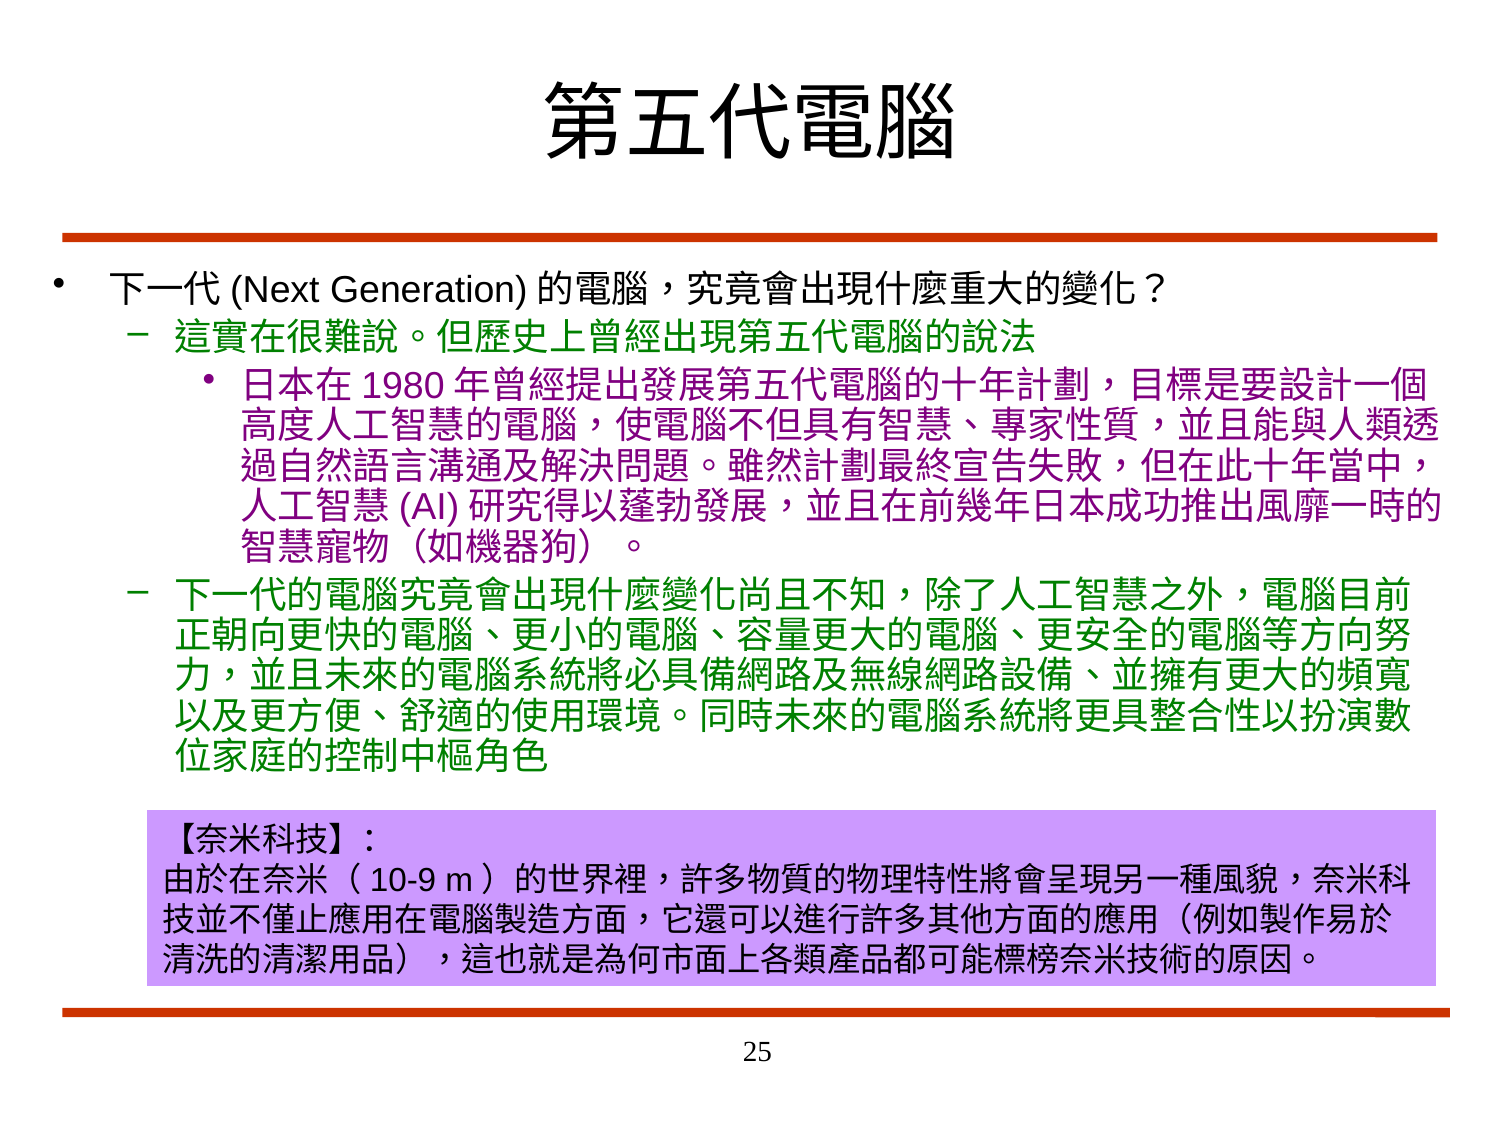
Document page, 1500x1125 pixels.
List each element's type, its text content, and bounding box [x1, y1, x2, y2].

text_box 【奈米科技】： 由於在奈米（10-9 m）的世界裡，許多物質的物理特性將會呈現另一種風貌，奈米科技並不僅止應用在電腦製造方面，它還可以進行許多其他方面的應用（例如製作易於清洗的清潔用品），這也就是為何市面上各類產品都可能標榜奈米技術的原因。 [147, 810, 1436, 985]
slide_number 25 [474, 1024, 788, 1101]
list 下一代(Next Generation)的電腦，究竟會出現什麼重大的變化？ 這實在很難說。但歷史上曾經出現第五代電腦的說法 日本在1980年曾經提出發展第五代電腦的十年計劃，目標是要設計一個高度人工智慧的電腦，使電腦不但具有智慧、專家性質，並且能與人類透過自然語言溝通及解決問題。雖然計劃最終宣告失敗，但在此十年當中，人工智慧(AI)研究得以蓬勃發展，並且在前幾年日本成功推出風靡一時的智慧寵物（如機器狗）。 下一代的電腦究竟會出現什麼變化尚且不知，除了人工智慧之外，電腦目前正朝向更快的電腦、更小的電腦、容量更大的電腦、更安全的電腦等方向努力，並且未來的電腦系統將必具備網路及無線網路設備、並擁有更大的頻寬以及更方便、舒適的使用環境。同時未來的電腦系統將更具整合性以扮演數位家庭的控制中樞角色 [37, 262, 1463, 811]
title 第五代電腦 [50, 50, 1450, 188]
